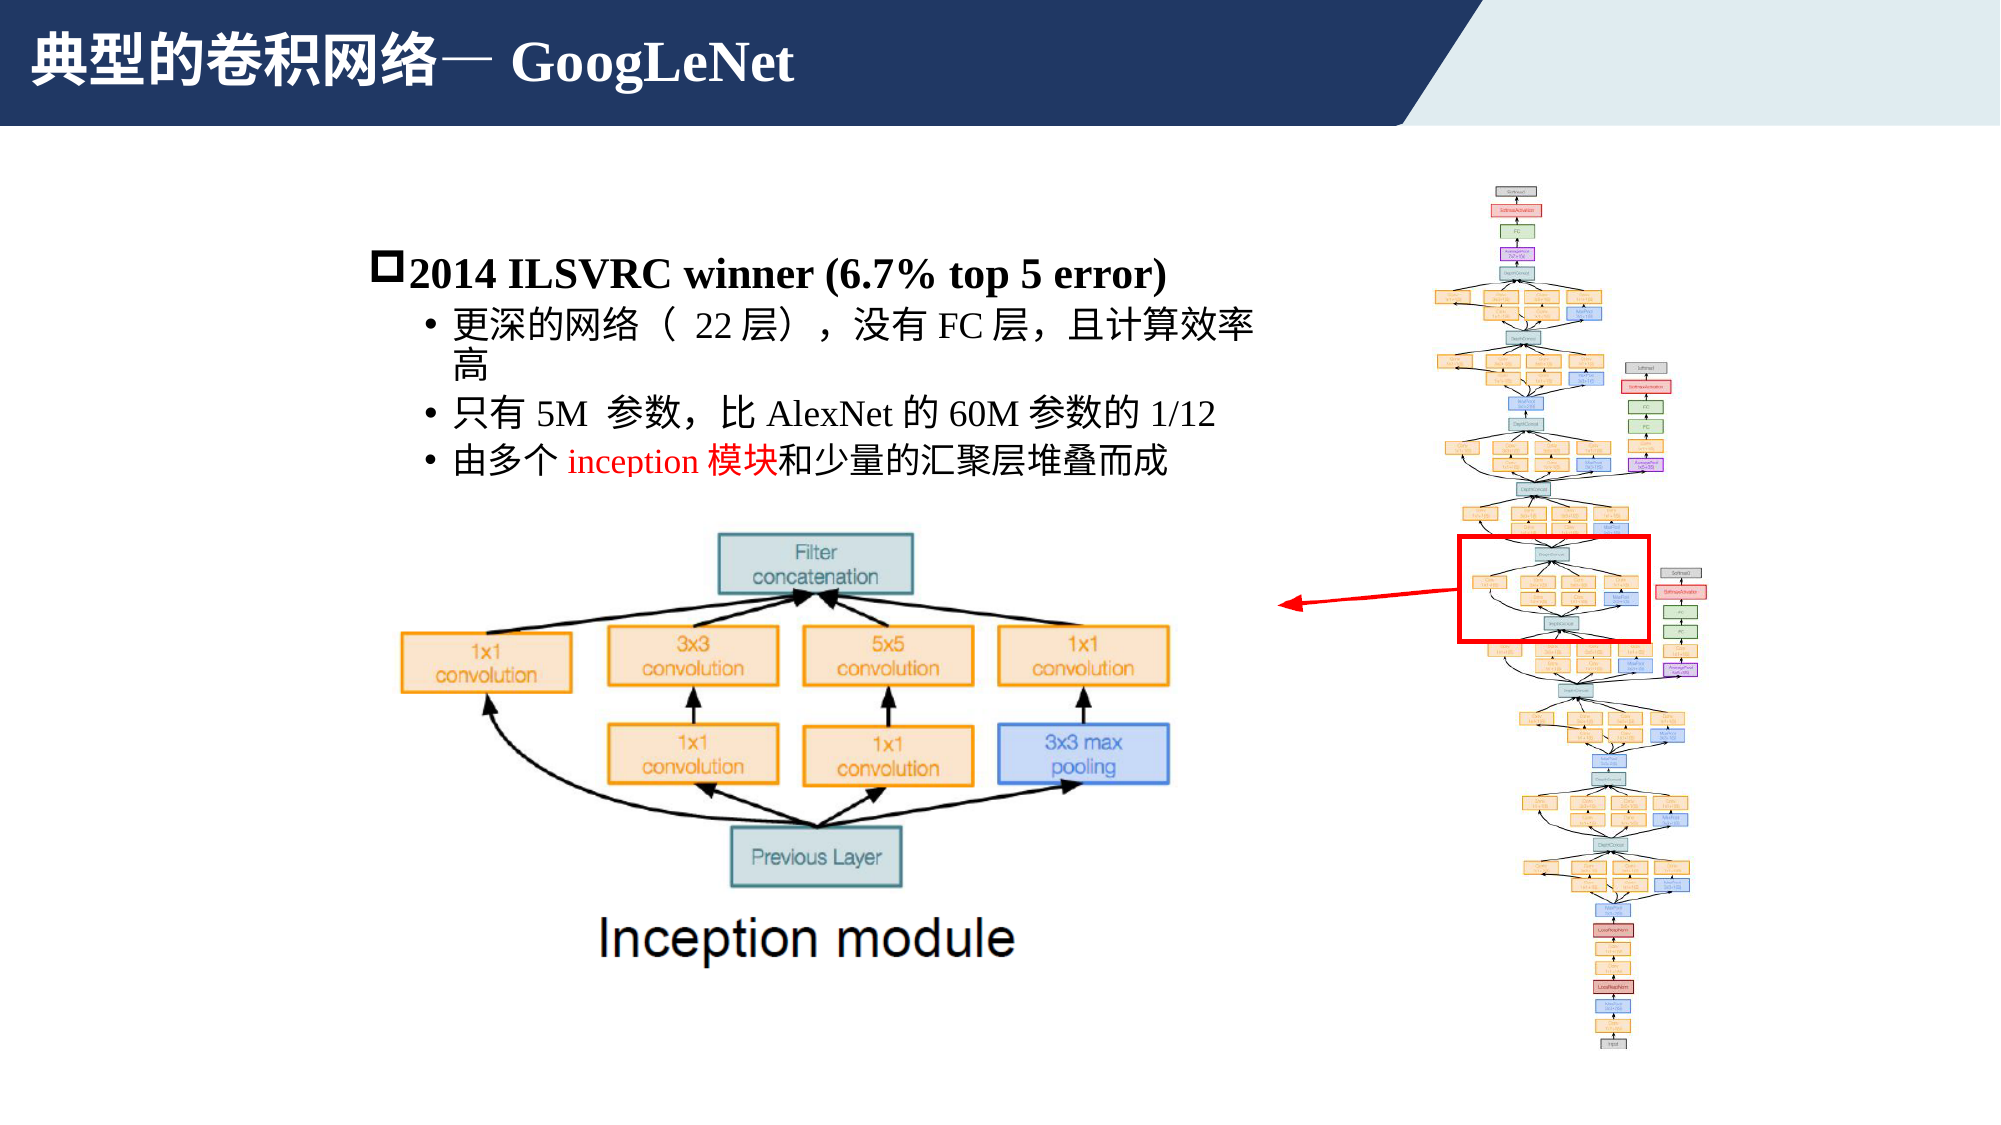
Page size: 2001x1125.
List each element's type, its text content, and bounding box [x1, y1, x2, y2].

title 典型的卷积网络—GoogLeNet [15, 0, 1741, 172]
picture [1273, 171, 1730, 1063]
picture [391, 477, 1199, 1002]
list 2014 ILSVRC winner (6.7% top 5 error) 更深的网络（ 22层），没有FC层，且计算效率高 只有5M 参数，比AlexNet的60M参数的1/12 由多个inception模块和少量的汇聚层堆叠而成 [353, 243, 1273, 1053]
